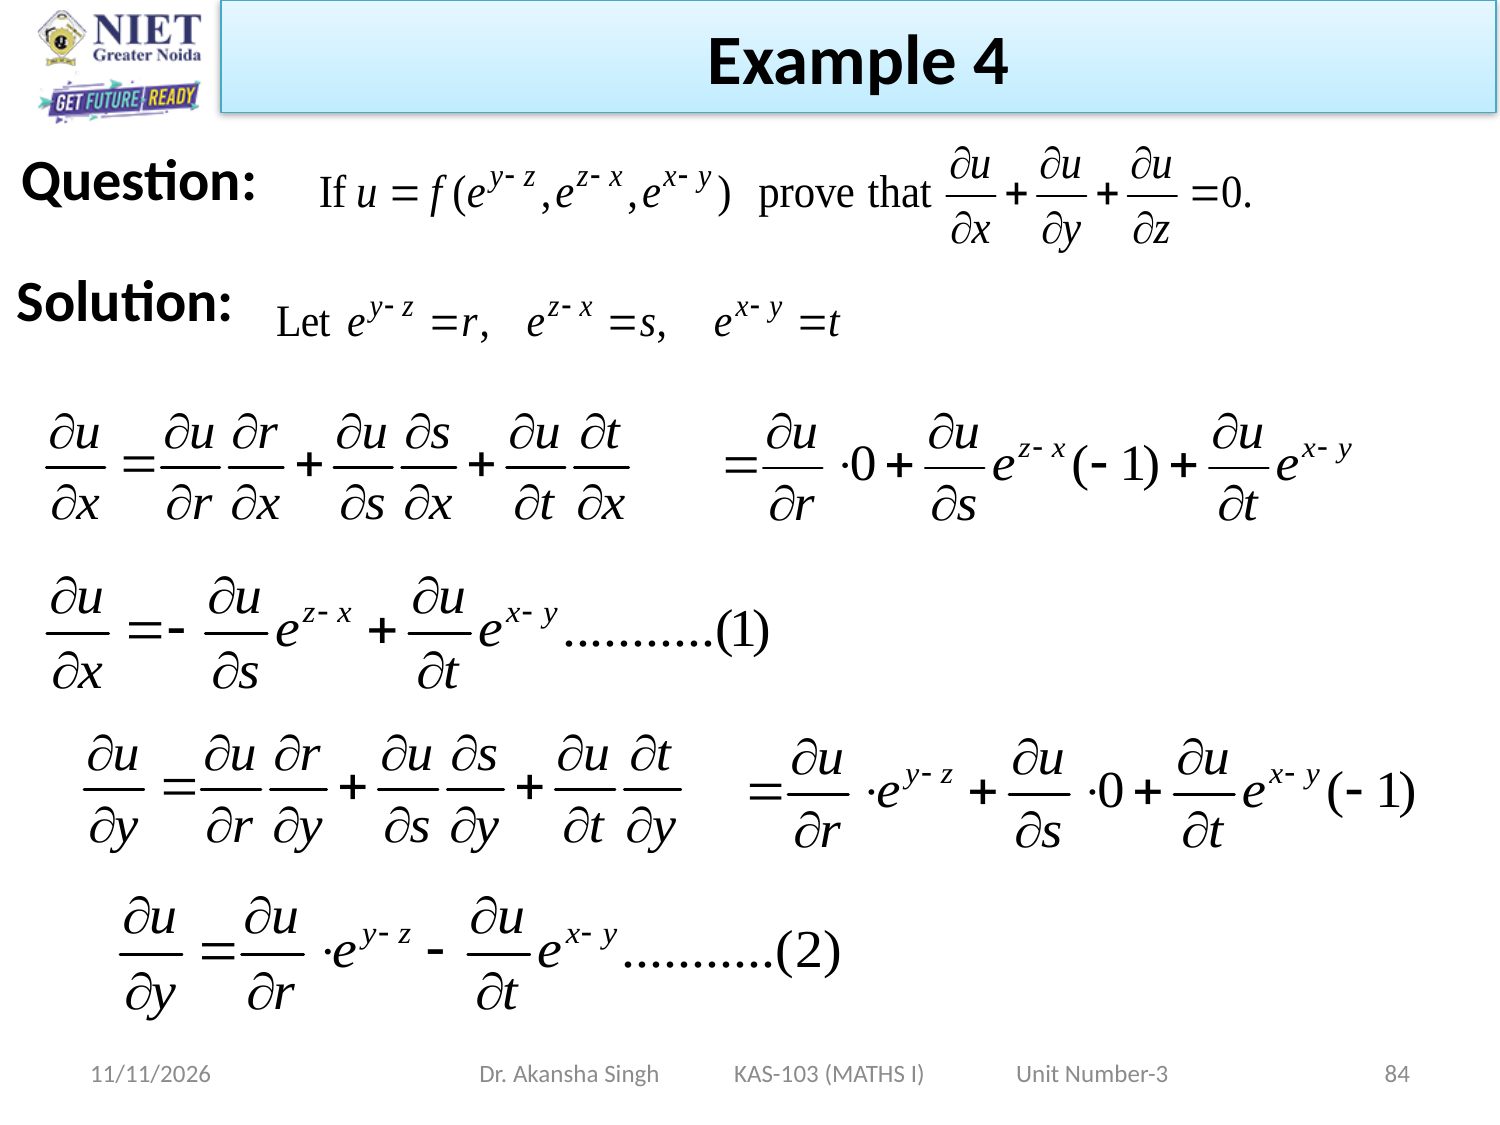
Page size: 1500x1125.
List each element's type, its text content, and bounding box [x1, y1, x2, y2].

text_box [37, 399, 651, 531]
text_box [37, 562, 782, 701]
picture [0, 0, 238, 135]
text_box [110, 882, 853, 1031]
text_box Example 4 [238, 0, 1497, 113]
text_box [268, 282, 1188, 414]
slide_number 84 [1238, 1042, 1425, 1103]
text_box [310, 133, 1407, 264]
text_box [712, 399, 1363, 532]
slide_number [75, 1042, 412, 1103]
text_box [74, 720, 701, 863]
text_box Question: [0, 134, 283, 220]
footer Dr. Akansha Singh KAS-103 (MATHS I) Unit Number-3 [412, 1042, 1238, 1103]
text_box Solution: [2, 255, 262, 341]
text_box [736, 724, 1427, 860]
